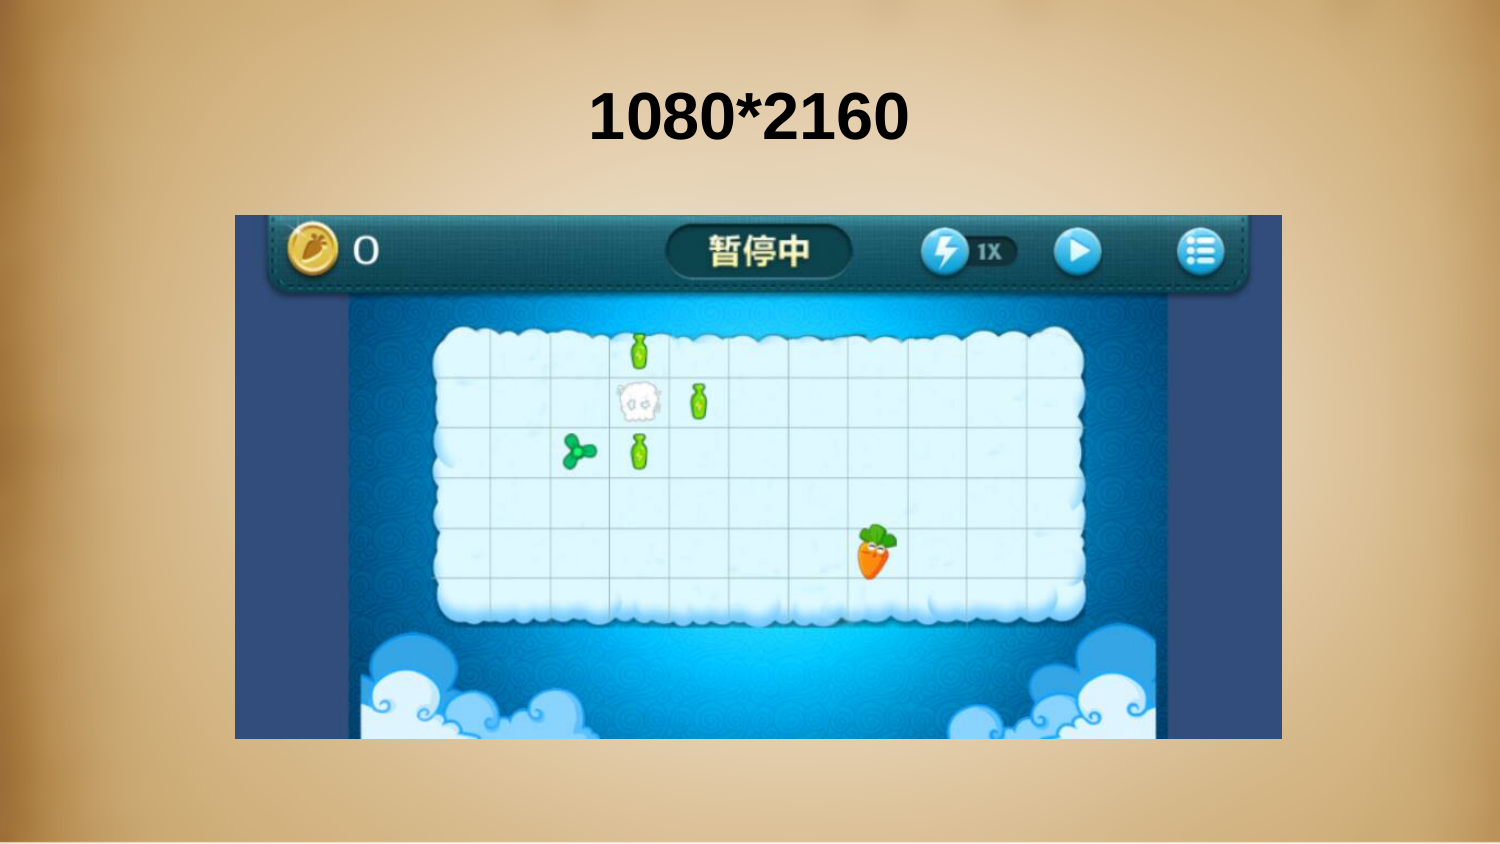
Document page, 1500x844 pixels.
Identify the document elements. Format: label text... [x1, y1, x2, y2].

picture [0, 0, 1500, 844]
text_box 1080*2160 [574, 65, 926, 161]
